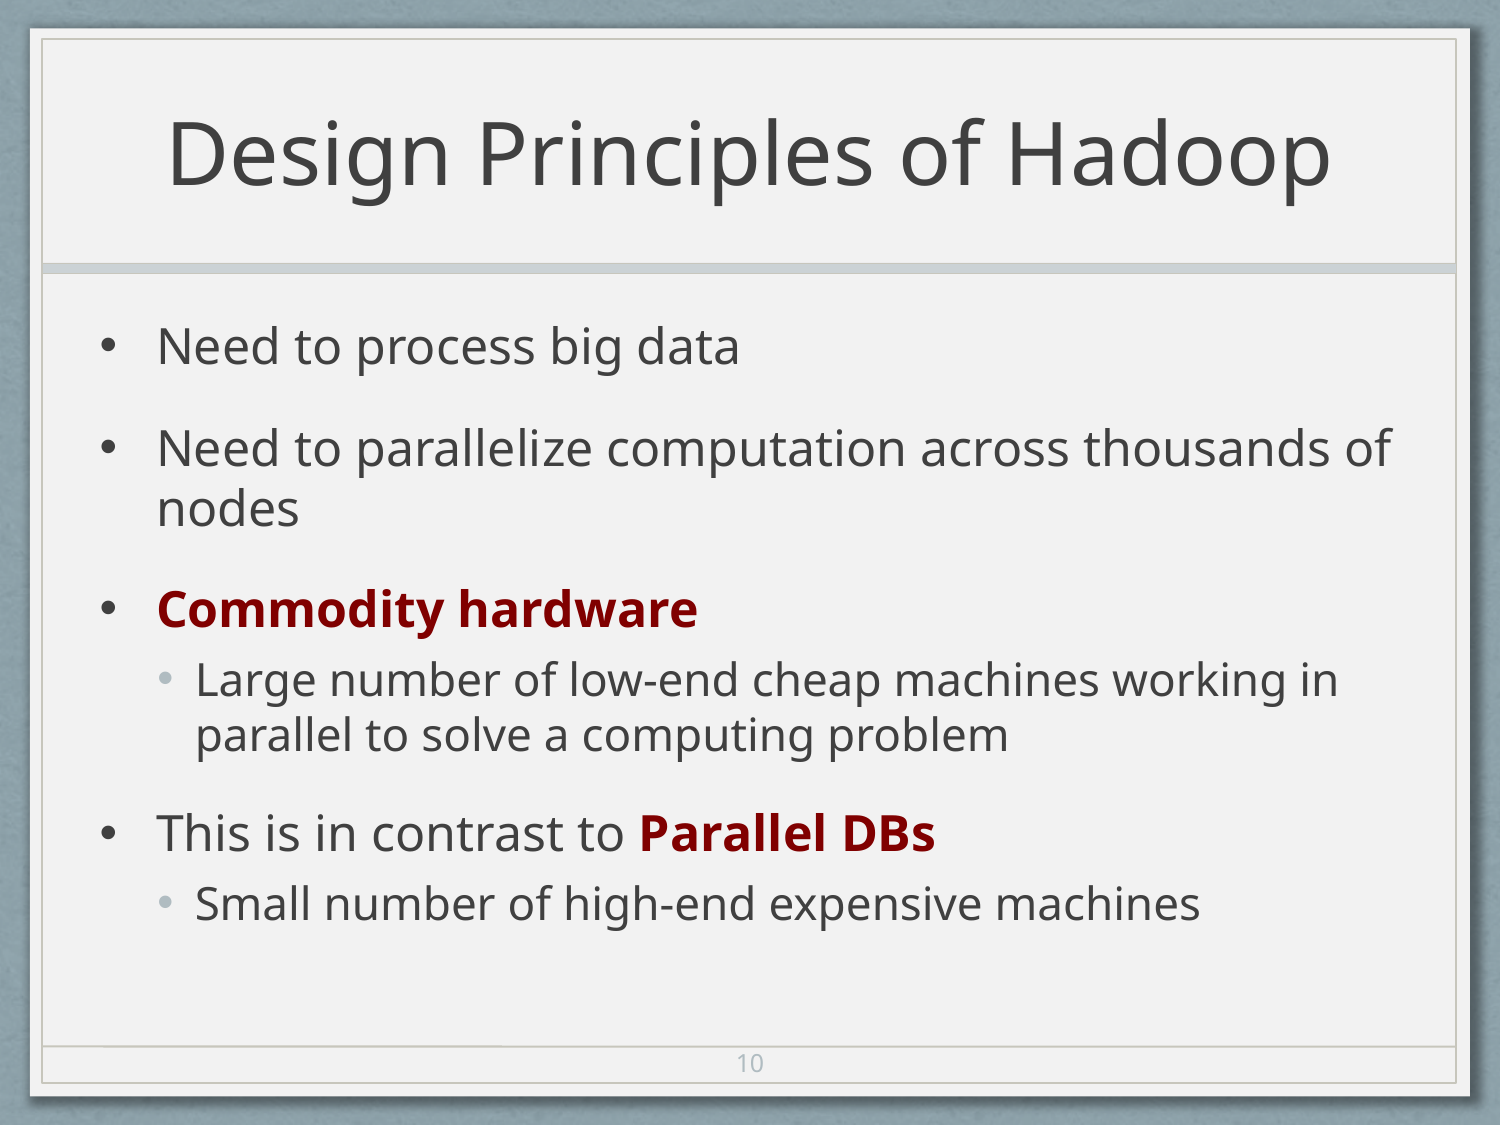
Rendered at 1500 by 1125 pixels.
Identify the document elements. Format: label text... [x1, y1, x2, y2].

list Need to process big data Need to parallelize computation across thousands of nodes Commodity hardware Large number of low-end cheap machines working in parallel to solve a computing problem This is in contrast to Parallel DBs Small number of high-end expensive machines [84, 306, 1440, 995]
title Design Principles of Hadoop [147, 40, 1353, 260]
slide_number 10 [687, 1042, 813, 1088]
